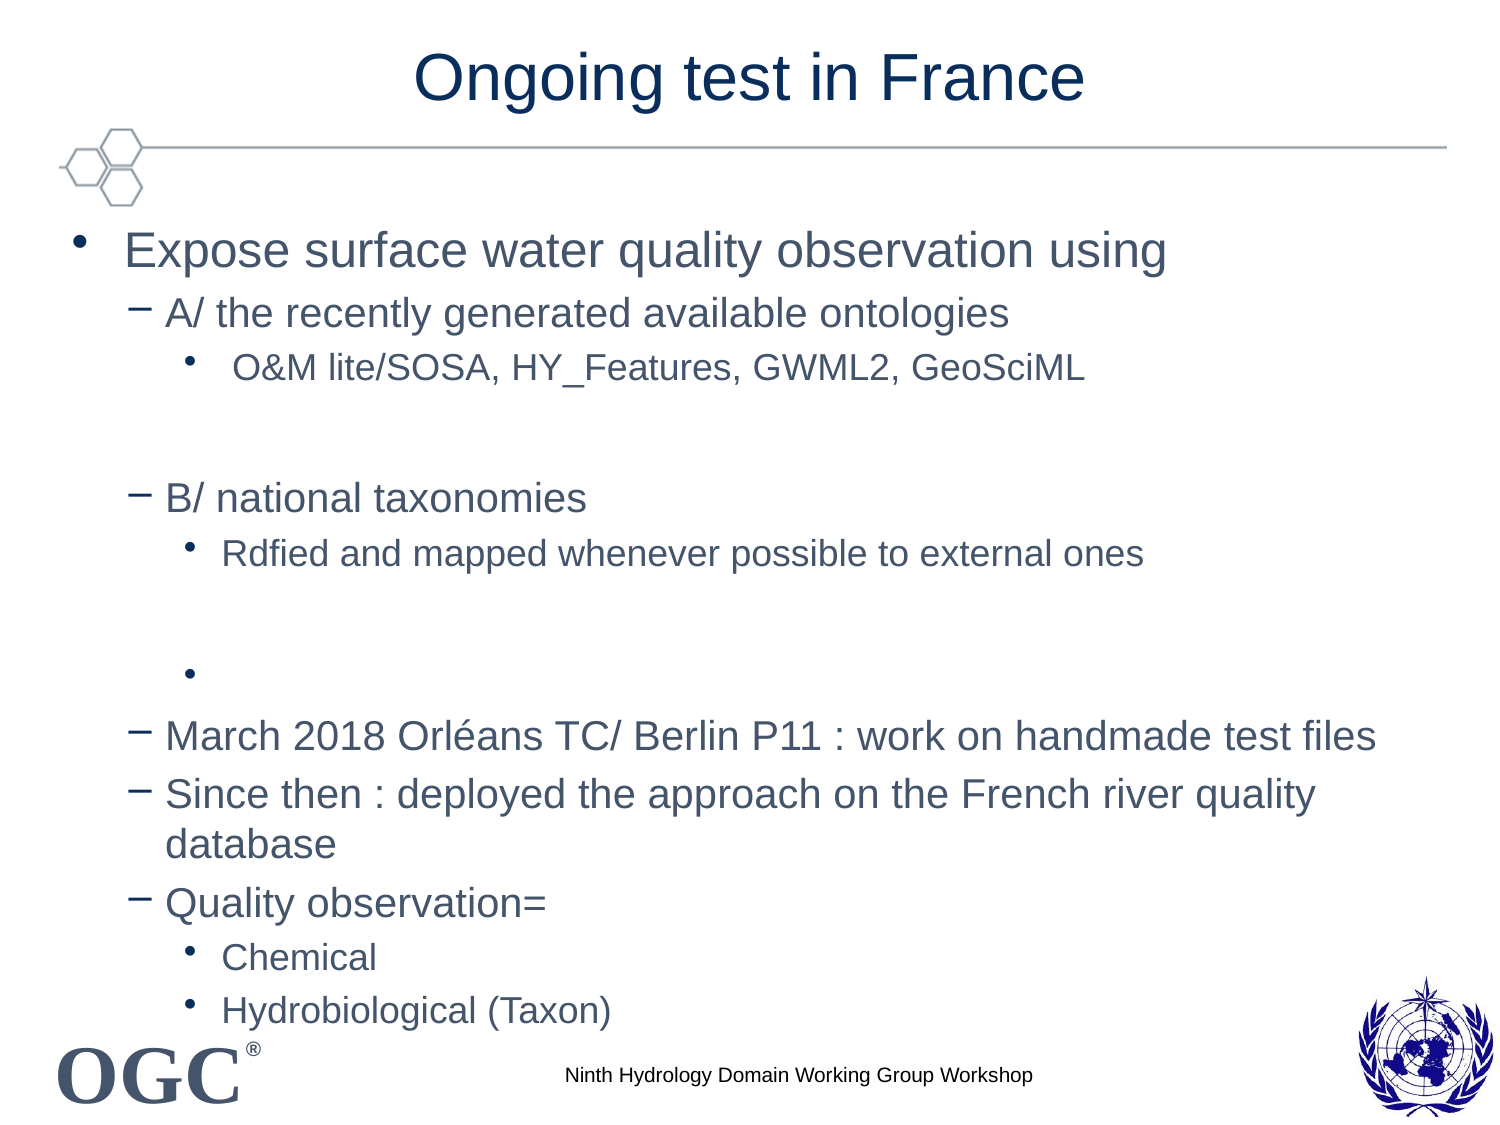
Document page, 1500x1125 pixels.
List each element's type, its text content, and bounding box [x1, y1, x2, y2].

title Ongoing test in France [37, 22, 1463, 136]
picture [59, 136, 1447, 208]
list Expose surface water quality observation using A/ the recently generated available ontologies O&M lite/SOSA, HY_Features, GWML2, GeoSciML B/ national taxonomies Rdfied and mapped whenever possible to external ones March 2018 Orléans TC/ Berlin P11 : work on handmade test files Since then : deployed the approach on the French river quality database Quality observation= Chemical Hydrobiological (Taxon) [56, 209, 1445, 1013]
picture [1357, 975, 1494, 1118]
footer Ninth Hydrology Domain Working Group Workshop [549, 1053, 1075, 1100]
